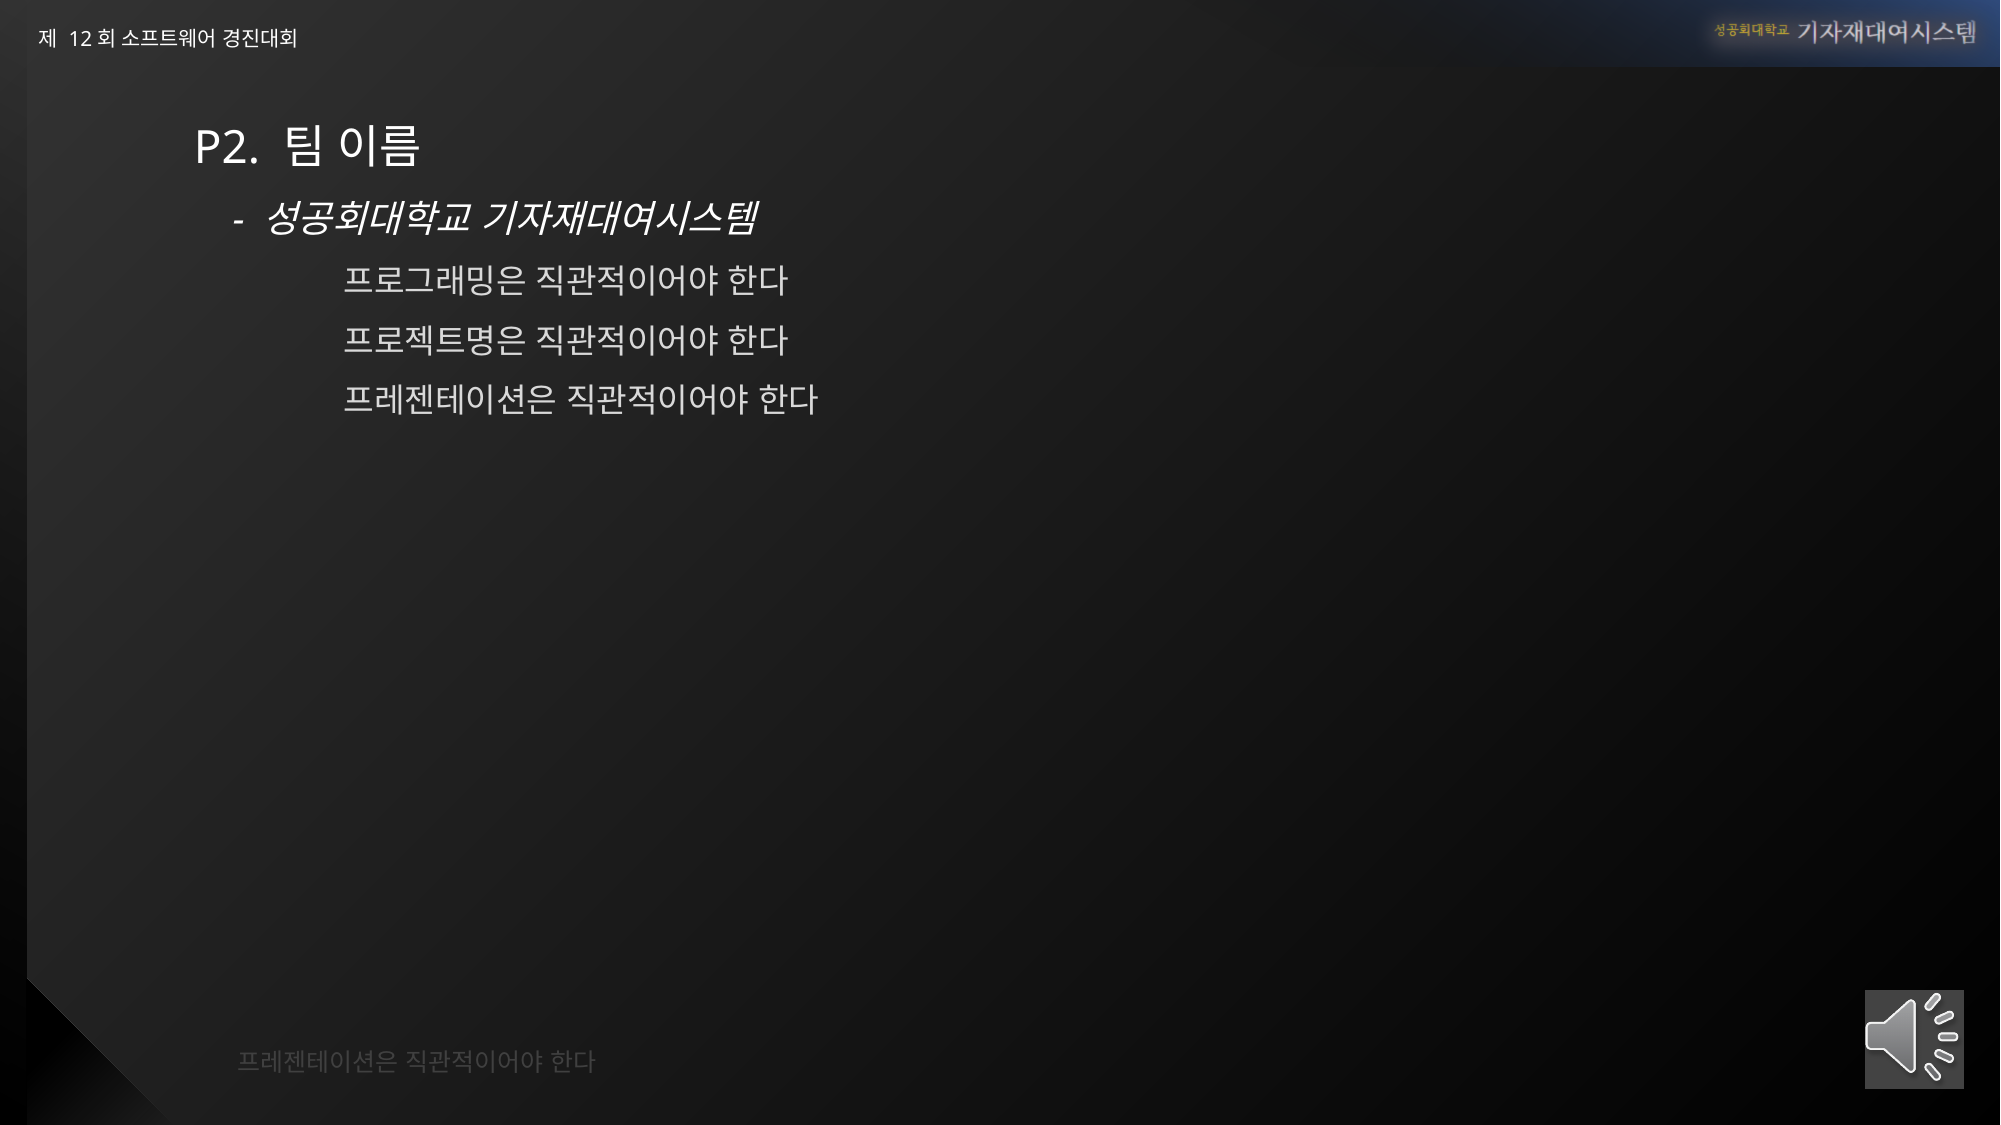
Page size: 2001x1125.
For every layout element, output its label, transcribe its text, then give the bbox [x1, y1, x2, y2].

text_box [1140, 0, 2000, 68]
text_box 프레젠테이션은 직관적이어야 한다 [222, 1039, 612, 1084]
picture [1864, 989, 1965, 1090]
text_box P2. 팀 이름 - 성공회대학교 기자재대여시스템 프로그래밍은 직관적이어야 한다 프로젝트명은 직관적이어야 한다 프레젠테이션은 직관적이어야 한다 [179, 110, 835, 427]
